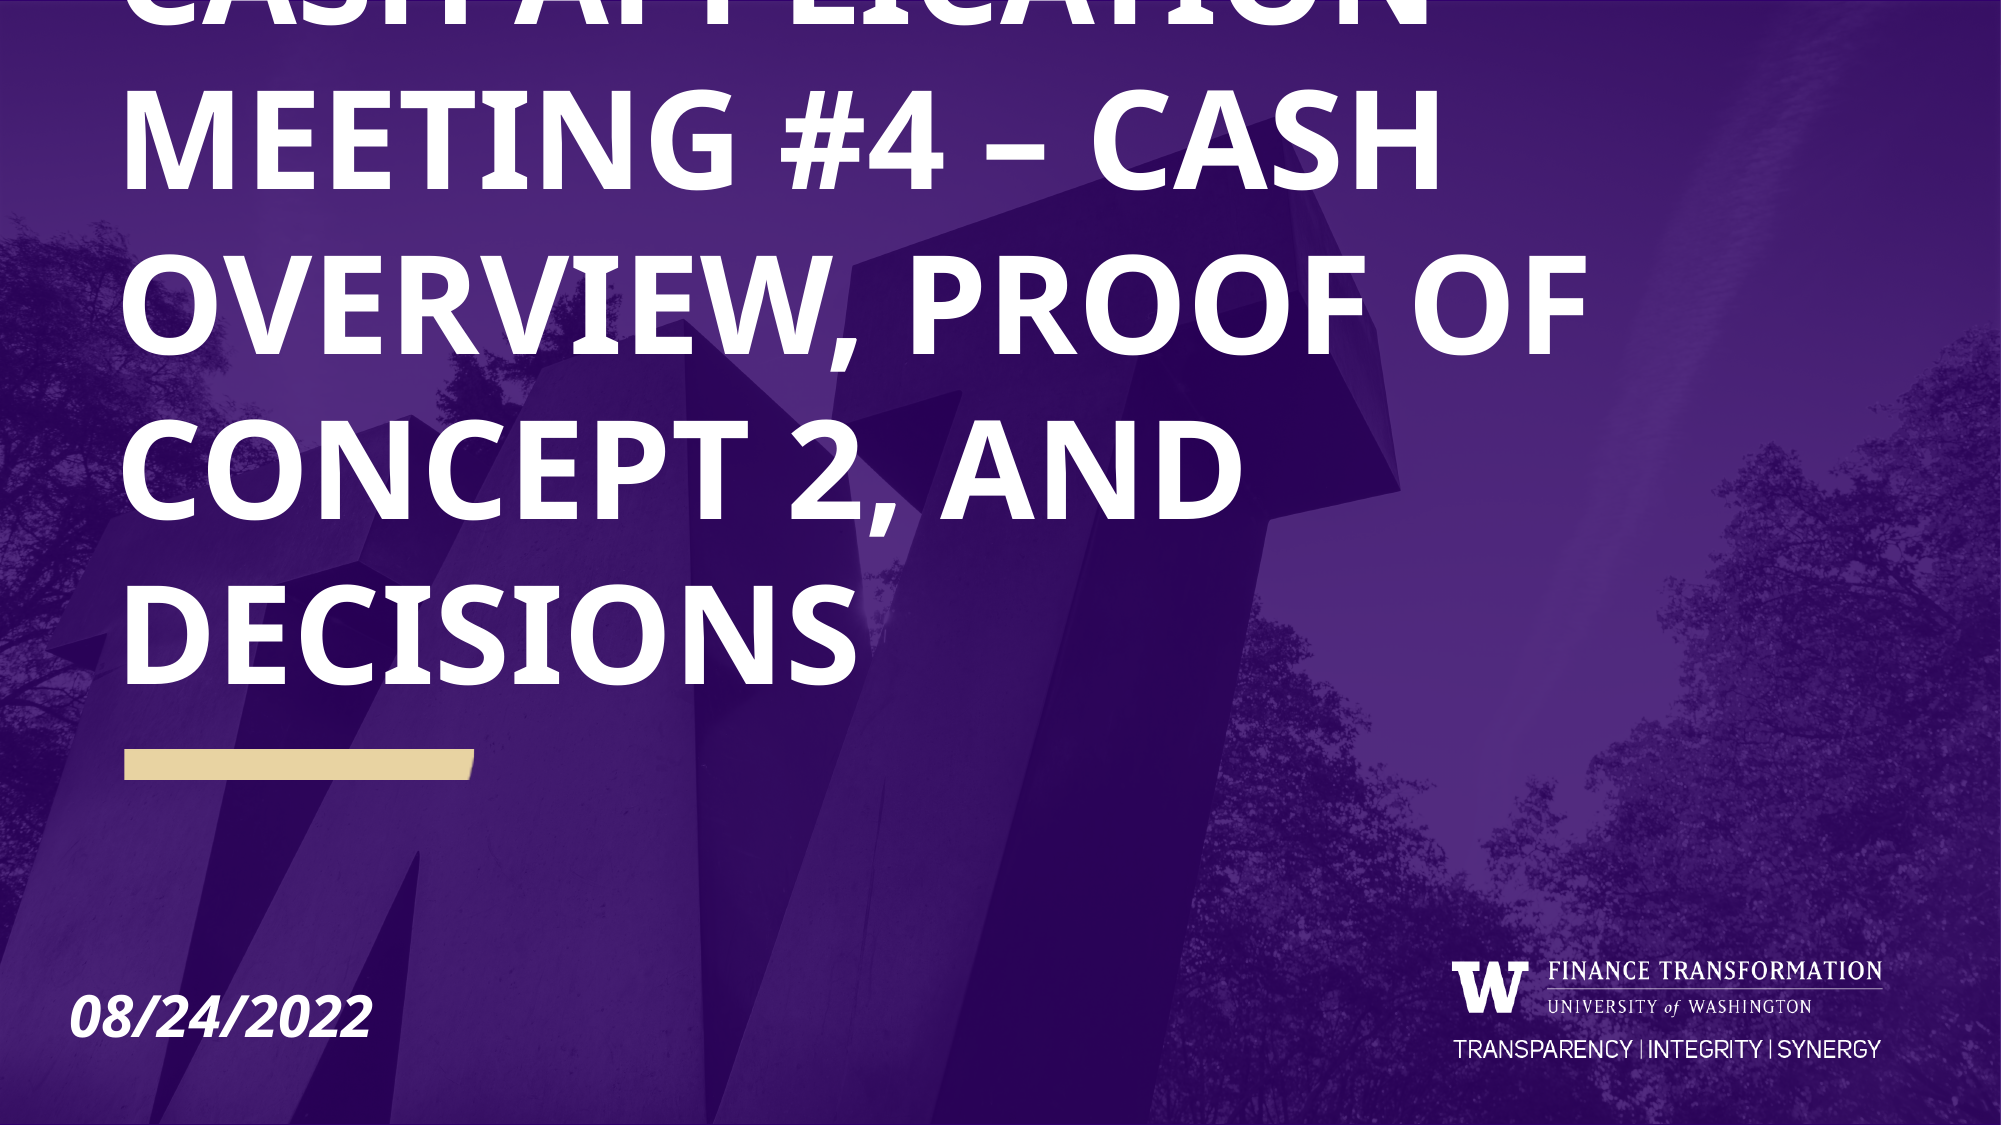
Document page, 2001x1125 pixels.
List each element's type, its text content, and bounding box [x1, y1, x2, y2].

text_box 08/24/2022 [54, 874, 1828, 1057]
picture [1452, 960, 1883, 1064]
title Cash application Meeting #4 – Cash Overview, Proof of concept 2, and decisions [100, 141, 1875, 720]
